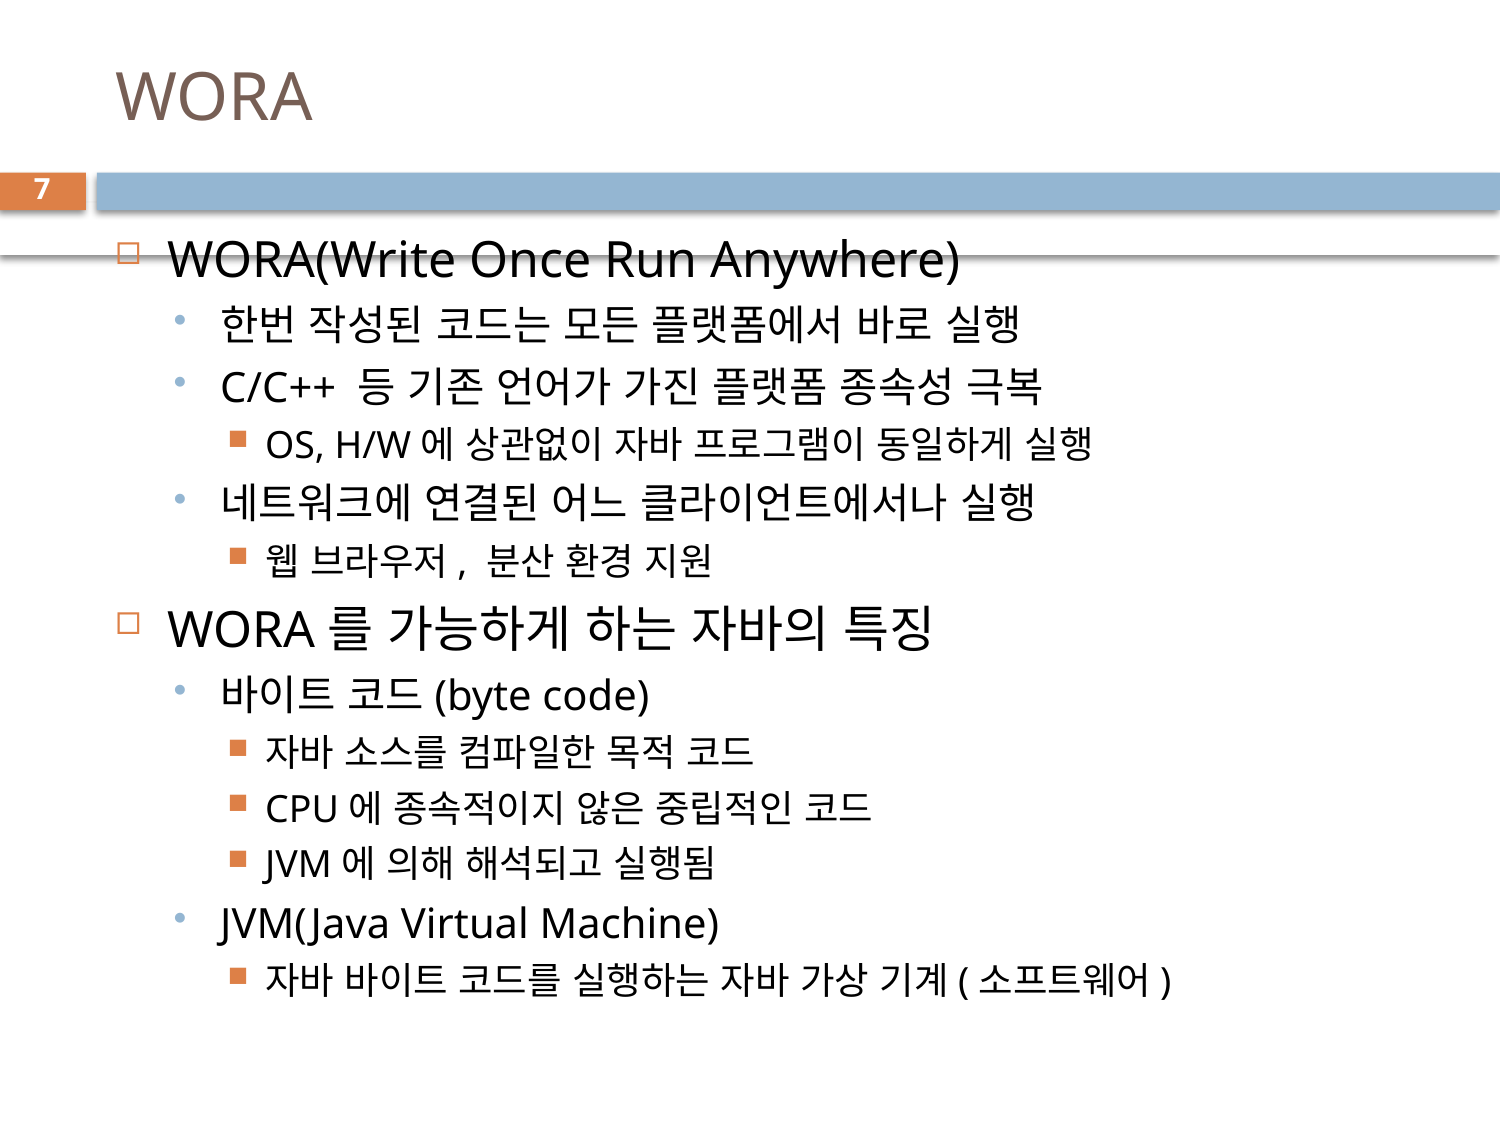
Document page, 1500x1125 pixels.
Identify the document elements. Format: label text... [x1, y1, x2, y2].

slide_number 7 [0, 170, 87, 211]
list WORA(Write Once Run Anywhere) 한번 작성된 코드는 모든 플랫폼에서 바로 실행 C/C++ 등 기존 언어가 가진 플랫폼 종속성 극복 OS, H/W에 상관없이 자바 프로그램이 동일하게 실행 네트워크에 연결된 어느 클라이언트에서나 실행 웹 브라우저, 분산 환경 지원 WORA를 가능하게 하는 자바의 특징 바이트 코드(byte code) 자바 소스를 컴파일한 목적 코드 CPU에 종속적이지 않은 중립적인 코드 JVM에 의해 해석되고 실행됨 JVM(Java Virtual Machine) 자바 바이트 코드를 실행하는 자바 가상 기계(소프트웨어) [100, 219, 1438, 1047]
title WORA [100, 37, 1438, 149]
